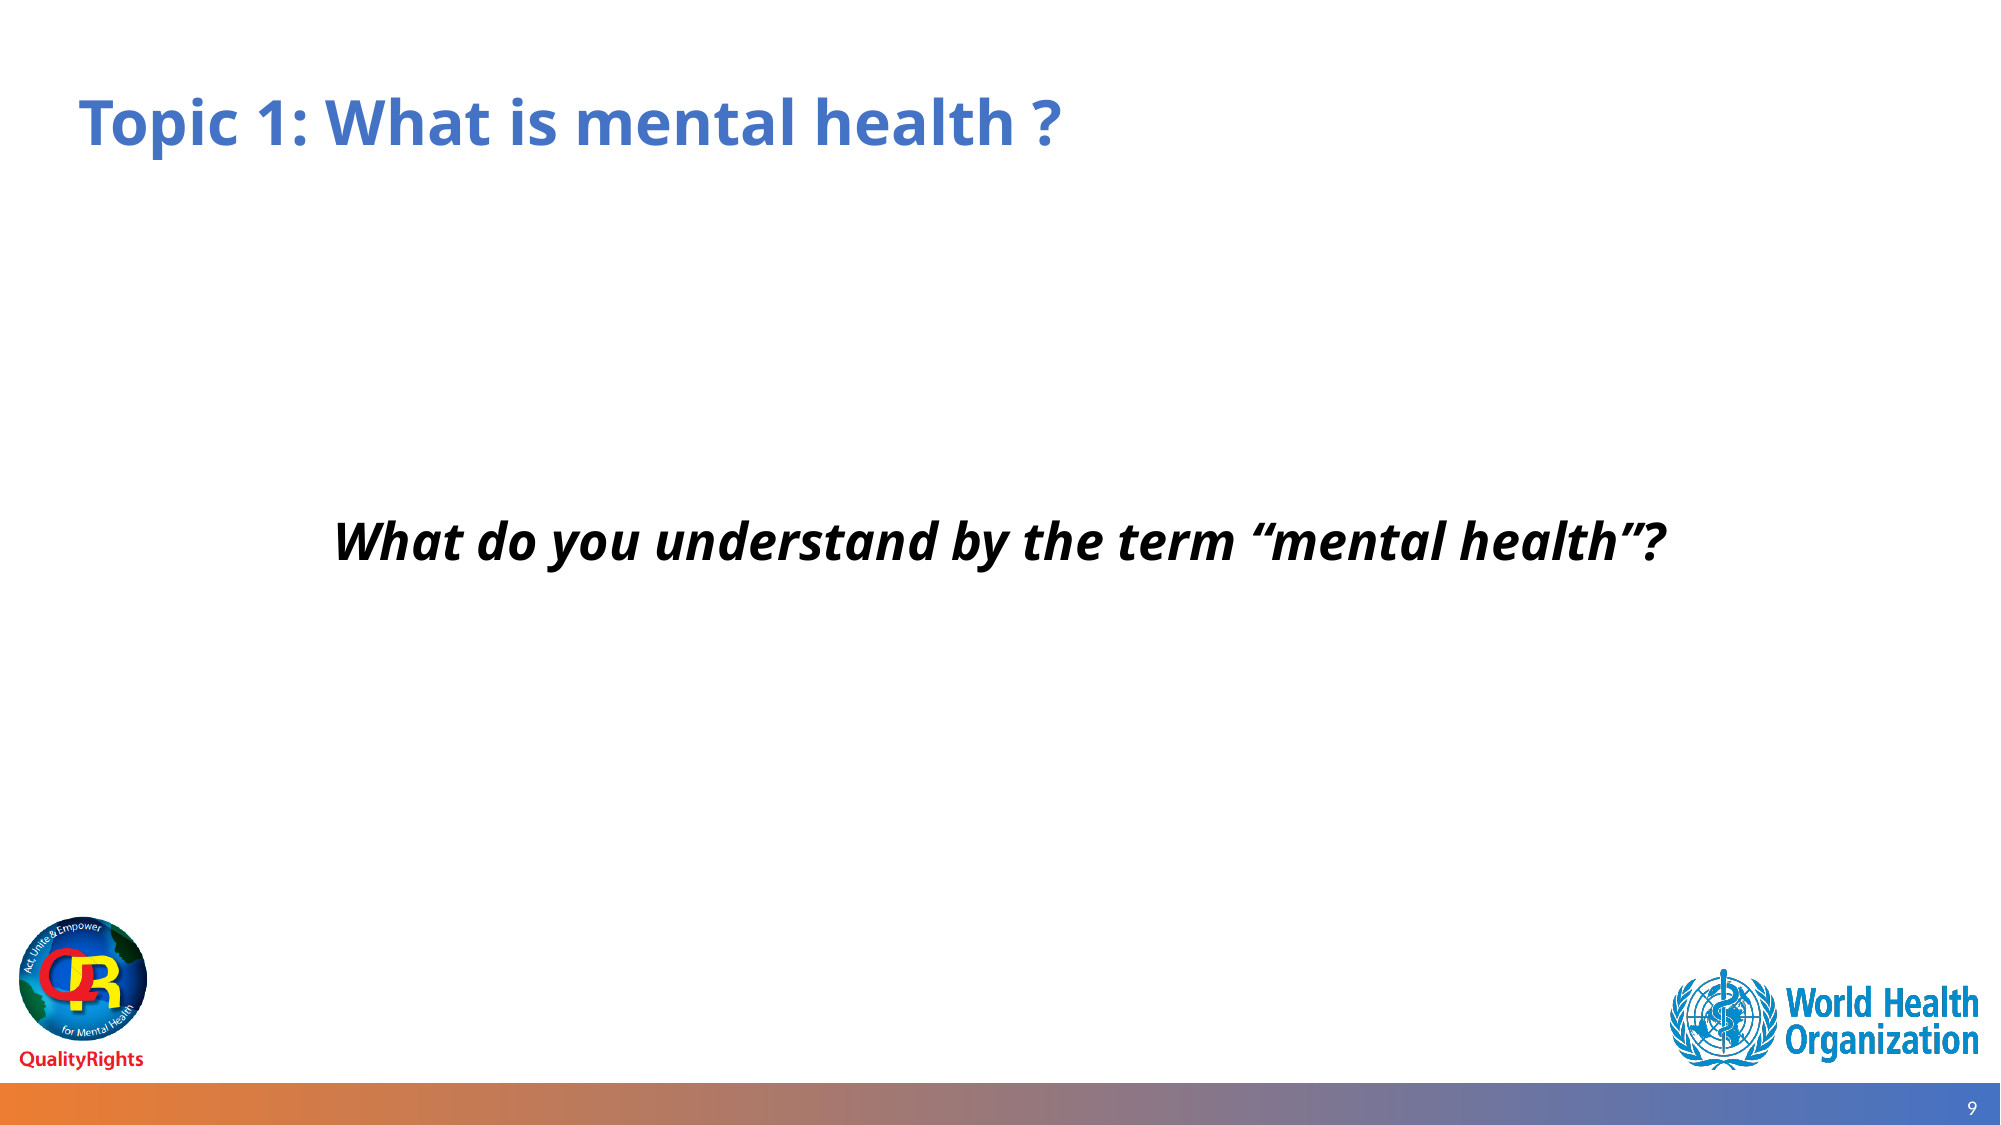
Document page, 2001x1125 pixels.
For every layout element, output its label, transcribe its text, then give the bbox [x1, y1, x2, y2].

picture [1689, 993, 1706, 1016]
picture [1860, 1000, 1865, 1012]
list What do you understand by the term “mental health”? [83, 247, 1917, 987]
picture [1891, 987, 1897, 999]
picture [1750, 987, 1762, 1003]
picture [1958, 1000, 1962, 1012]
picture [0, 899, 162, 1083]
picture [1821, 1000, 1826, 1012]
picture [1758, 1004, 1765, 1035]
picture [1738, 1019, 1744, 1030]
picture [1704, 1019, 1711, 1031]
picture [1732, 969, 1978, 1070]
picture [1805, 987, 1811, 1002]
title Topic 1: What is mental health ? [63, 84, 1671, 156]
picture [1716, 1064, 1731, 1070]
picture [1725, 1042, 1747, 1054]
picture [1711, 1031, 1722, 1038]
picture [1670, 987, 1680, 1010]
picture [1744, 1003, 1751, 1016]
picture [1706, 1038, 1722, 1046]
picture [1747, 1019, 1758, 1041]
picture [1747, 992, 1758, 1016]
picture [1692, 1031, 1700, 1042]
picture [1792, 987, 1797, 1004]
picture [1683, 987, 1697, 1047]
picture [1701, 1042, 1722, 1054]
picture [1704, 1004, 1712, 1015]
picture [1701, 987, 1710, 992]
picture [1742, 1019, 1751, 1034]
picture [1711, 995, 1721, 1004]
picture [1670, 1030, 1715, 1070]
picture [1698, 1047, 1750, 1060]
